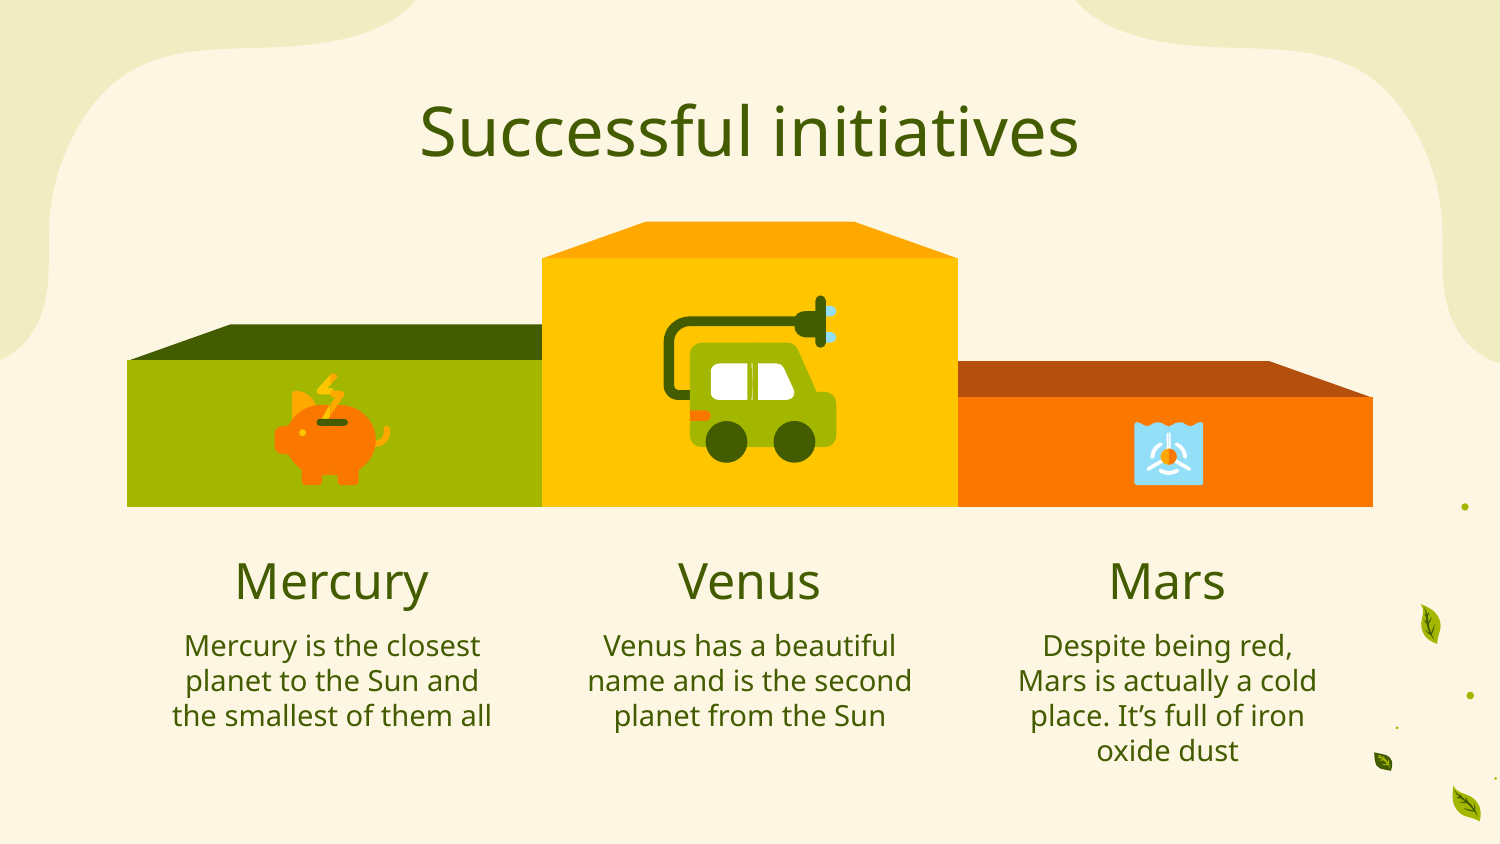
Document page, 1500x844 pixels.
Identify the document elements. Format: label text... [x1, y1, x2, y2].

text_box Despite being red, Mars is actually a cold place. It’s full of iron oxide dust [989, 625, 1347, 756]
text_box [126, 221, 1374, 508]
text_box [1134, 421, 1204, 486]
text_box Venus [571, 532, 929, 625]
text_box Venus has a beautiful name and is the second planet from the Sun [571, 625, 929, 756]
title Successful initiatives [118, 72, 1382, 167]
text_box Mercury [153, 532, 511, 625]
text_box Mars [989, 532, 1347, 625]
text_box Mercury is the closest planet to the Sun and the smallest of them all [153, 625, 511, 756]
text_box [274, 373, 391, 486]
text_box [663, 295, 837, 464]
